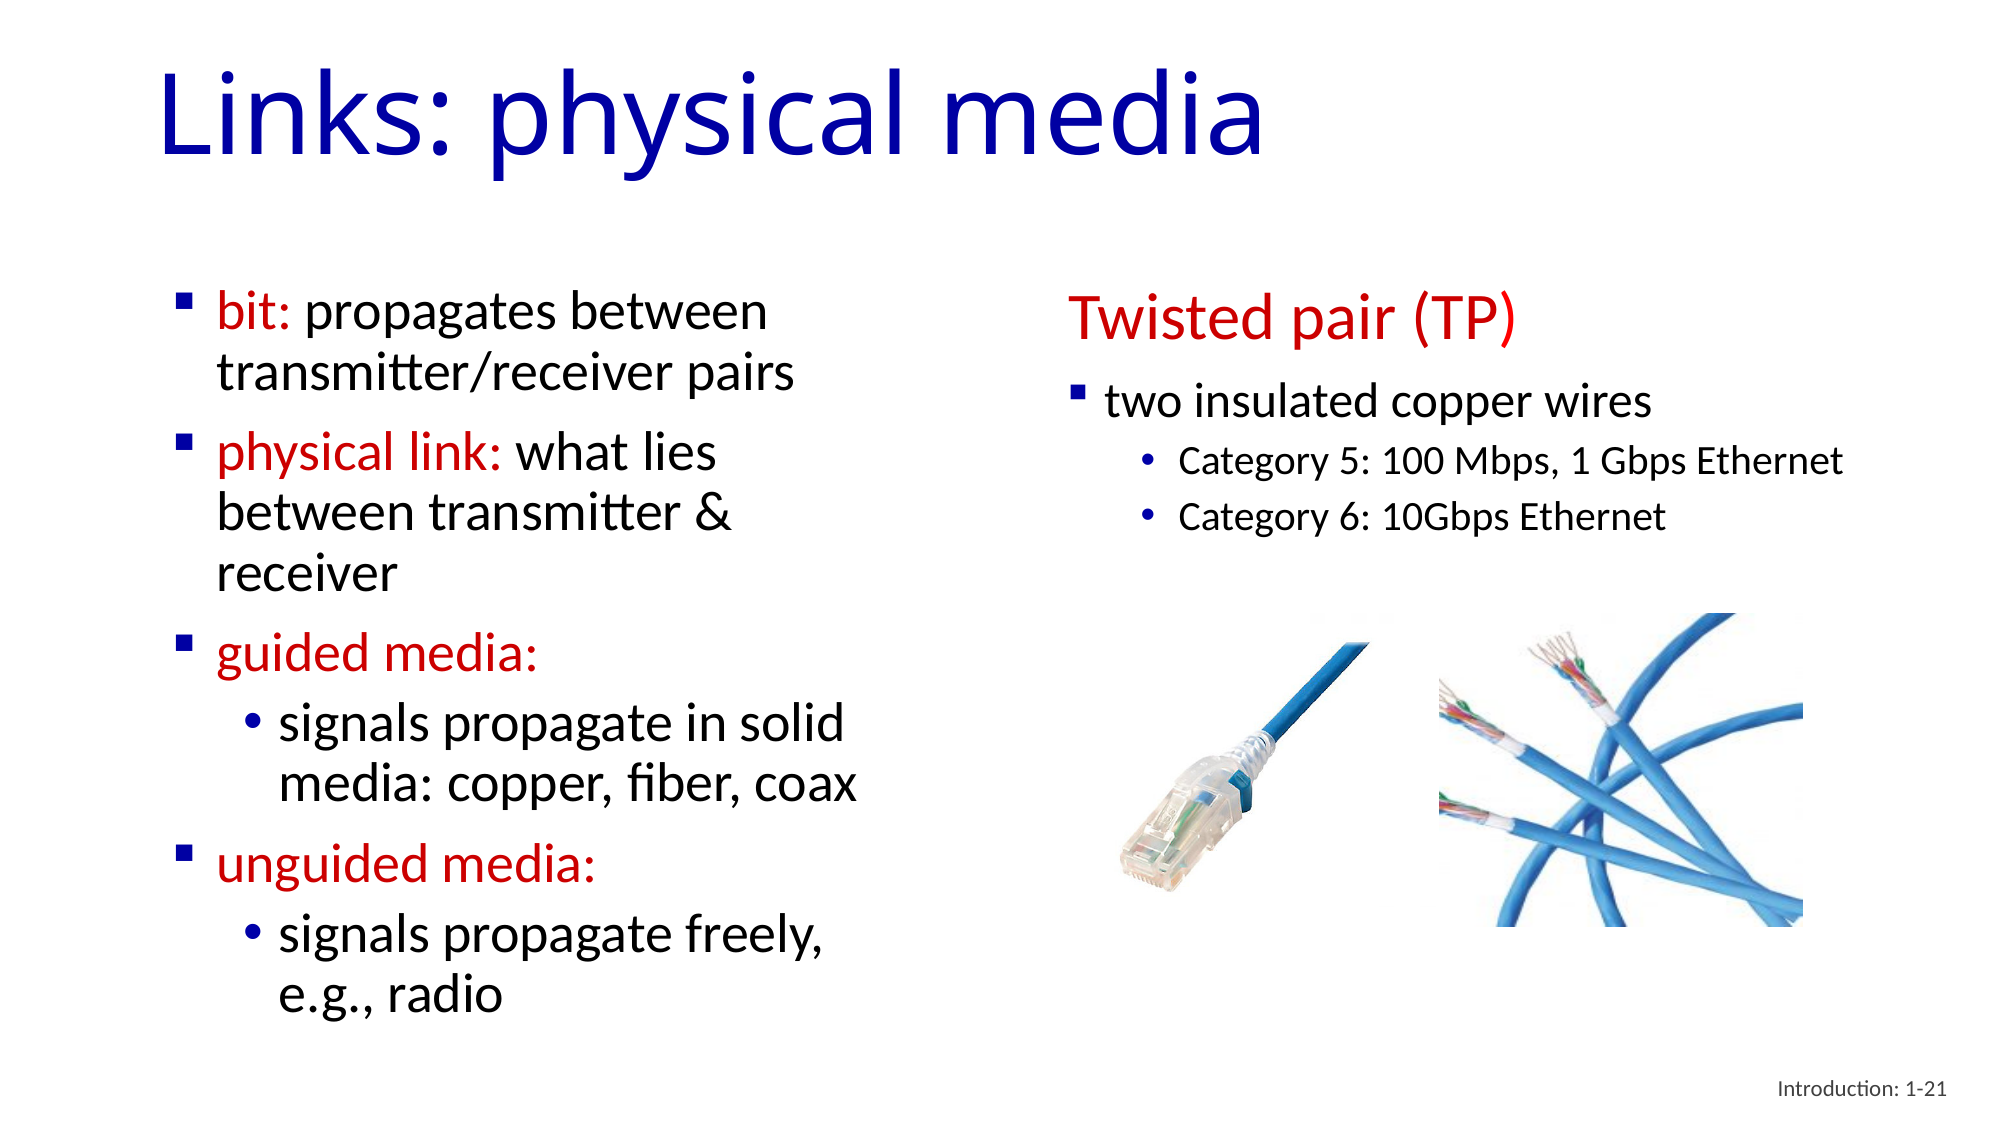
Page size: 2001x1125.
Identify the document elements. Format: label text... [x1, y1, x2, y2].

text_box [1051, 274, 1880, 928]
text_box bit: propagates between transmitter/receiver pairs physical link: what lies between transmitter & receiver guided media: signals propagate in solid media: copper, fiber, coax unguided media: signals propagate freely, e.g., radio [156, 274, 918, 1037]
slide_number Introduction: 1-21 [1512, 1056, 1963, 1117]
title Links: physical media [139, 44, 1865, 192]
